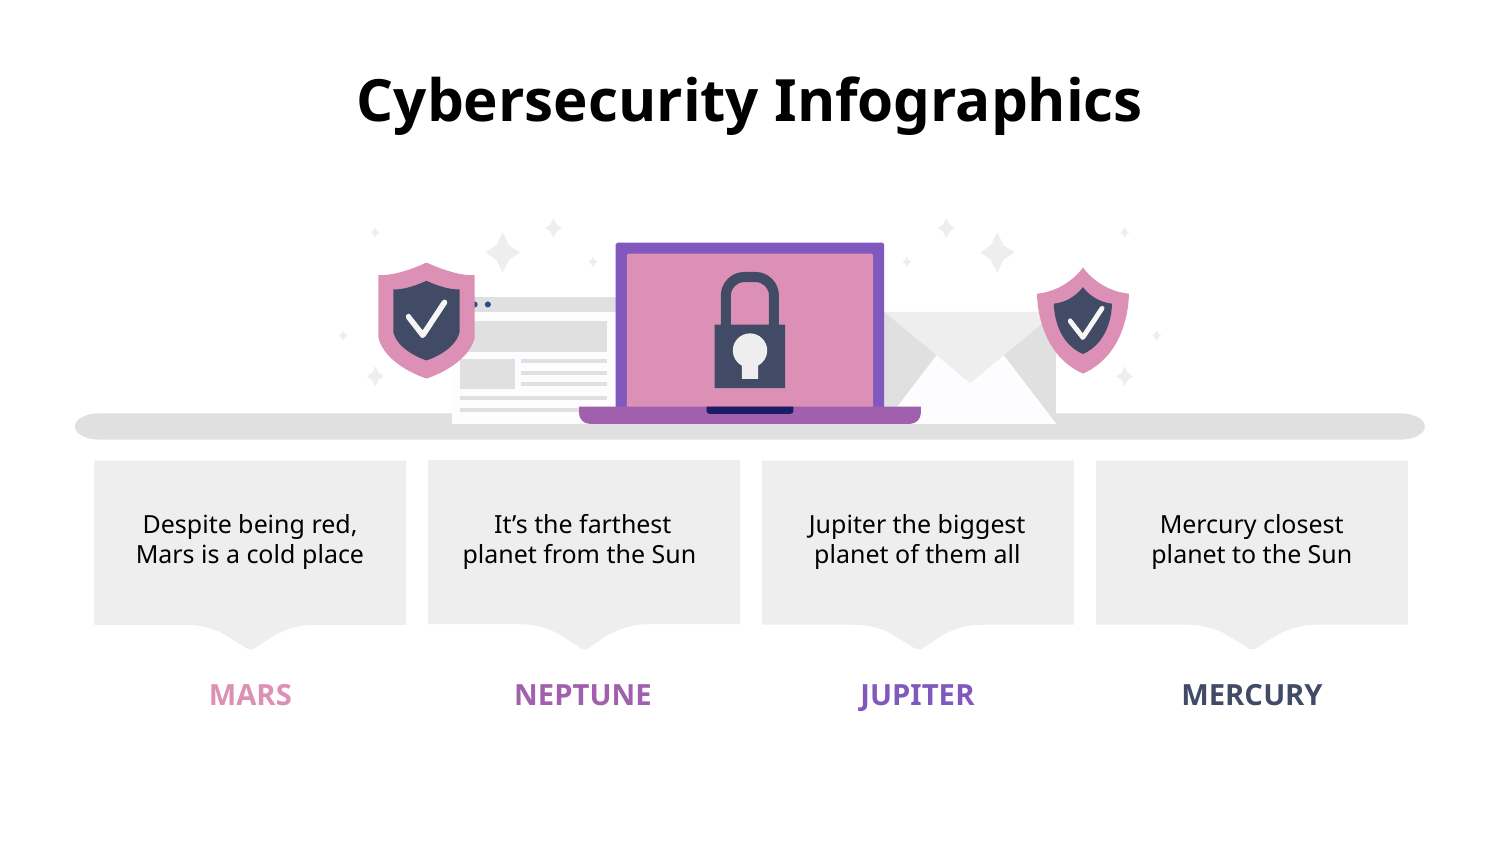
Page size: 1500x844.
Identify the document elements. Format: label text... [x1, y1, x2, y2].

title Cybersecurity Infographics [75, 48, 1425, 142]
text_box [74, 217, 1426, 440]
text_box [1094, 460, 1410, 730]
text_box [425, 459, 741, 730]
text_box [759, 460, 1076, 730]
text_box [92, 460, 408, 730]
